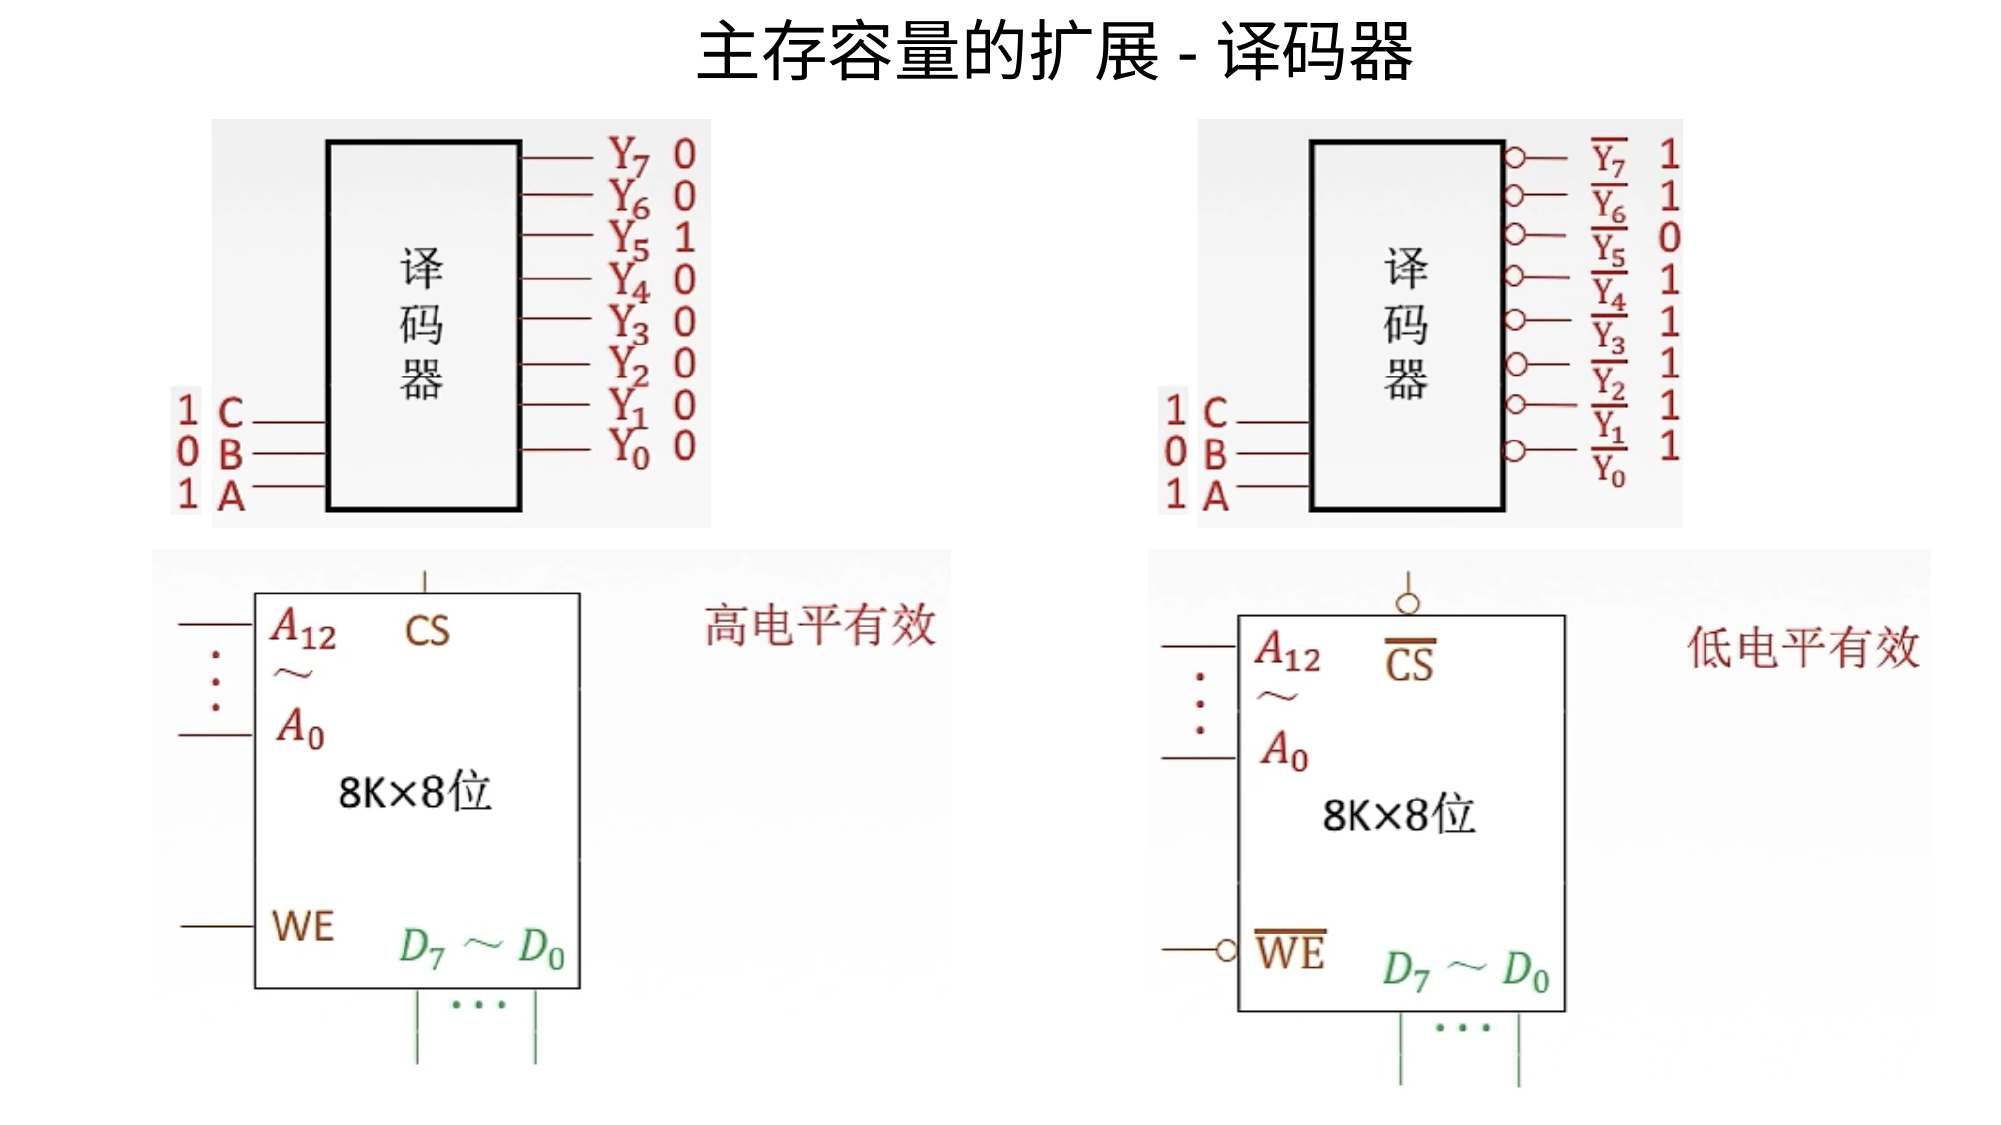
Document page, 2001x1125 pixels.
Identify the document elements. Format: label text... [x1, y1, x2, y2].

picture [170, 386, 202, 515]
picture [152, 549, 951, 1078]
picture [1147, 549, 1931, 1100]
picture [211, 119, 712, 528]
picture [1197, 119, 1684, 528]
picture [1157, 386, 1189, 515]
text_box 主存容量的扩展-译码器 [604, 1, 1506, 97]
